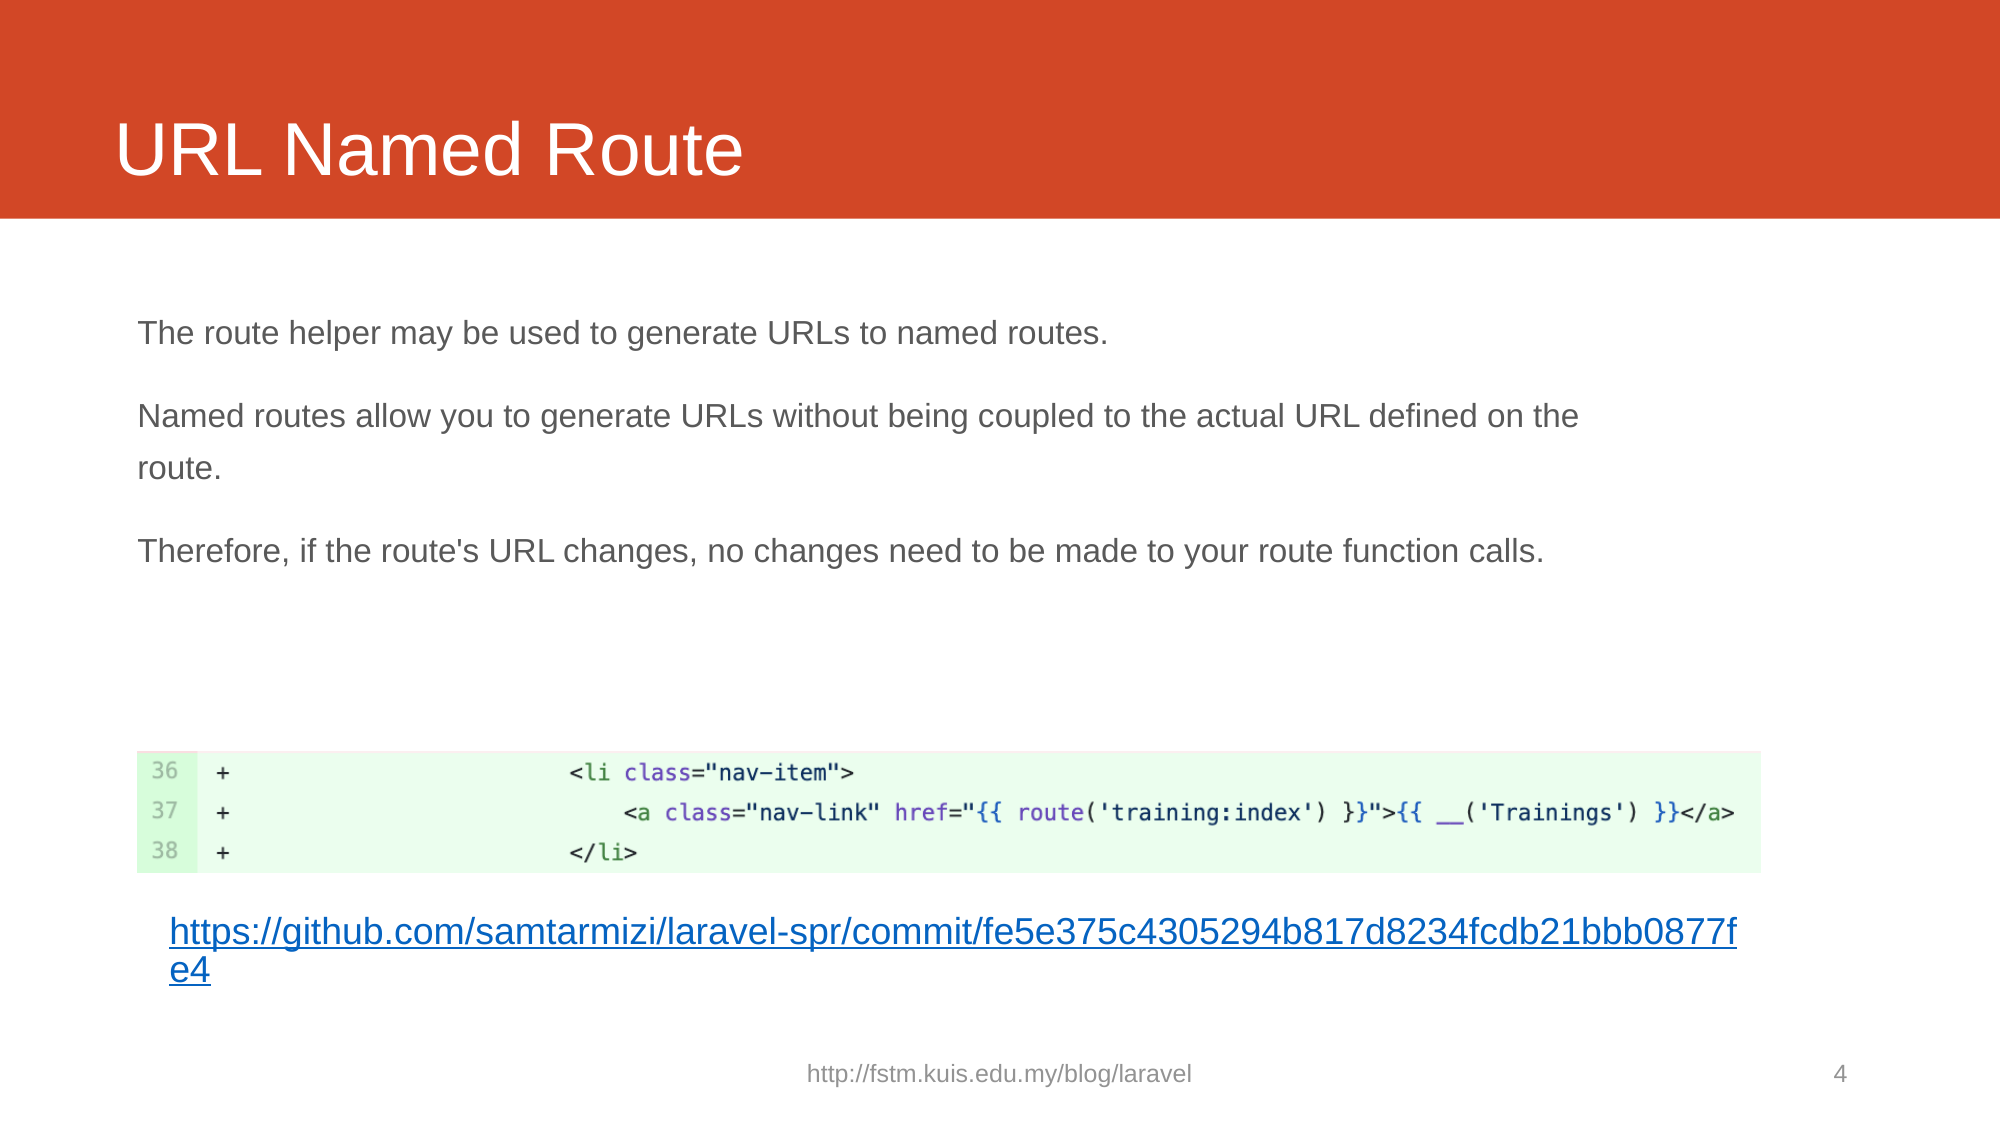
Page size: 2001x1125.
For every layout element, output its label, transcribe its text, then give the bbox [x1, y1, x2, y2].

slide_number 4 [1325, 1042, 1863, 1103]
list The route helper may be used to generate URLs to named routes. Named routes allow you to generate URLs without being coupled to the actual URL defined on the route. Therefore, if the route's URL changes, no changes need to be made to your route function calls. [137, 299, 1664, 711]
picture [137, 751, 1761, 873]
footer http://fstm.kuis.edu.my/blog/laravel [762, 1042, 1238, 1103]
title URL Named Route [99, 0, 1863, 199]
text_box https://github.com/samtarmizi/laravel-spr/commit/fe5e375c4305294b817d8234fcdb21bbb0877fe4 [154, 899, 1761, 960]
